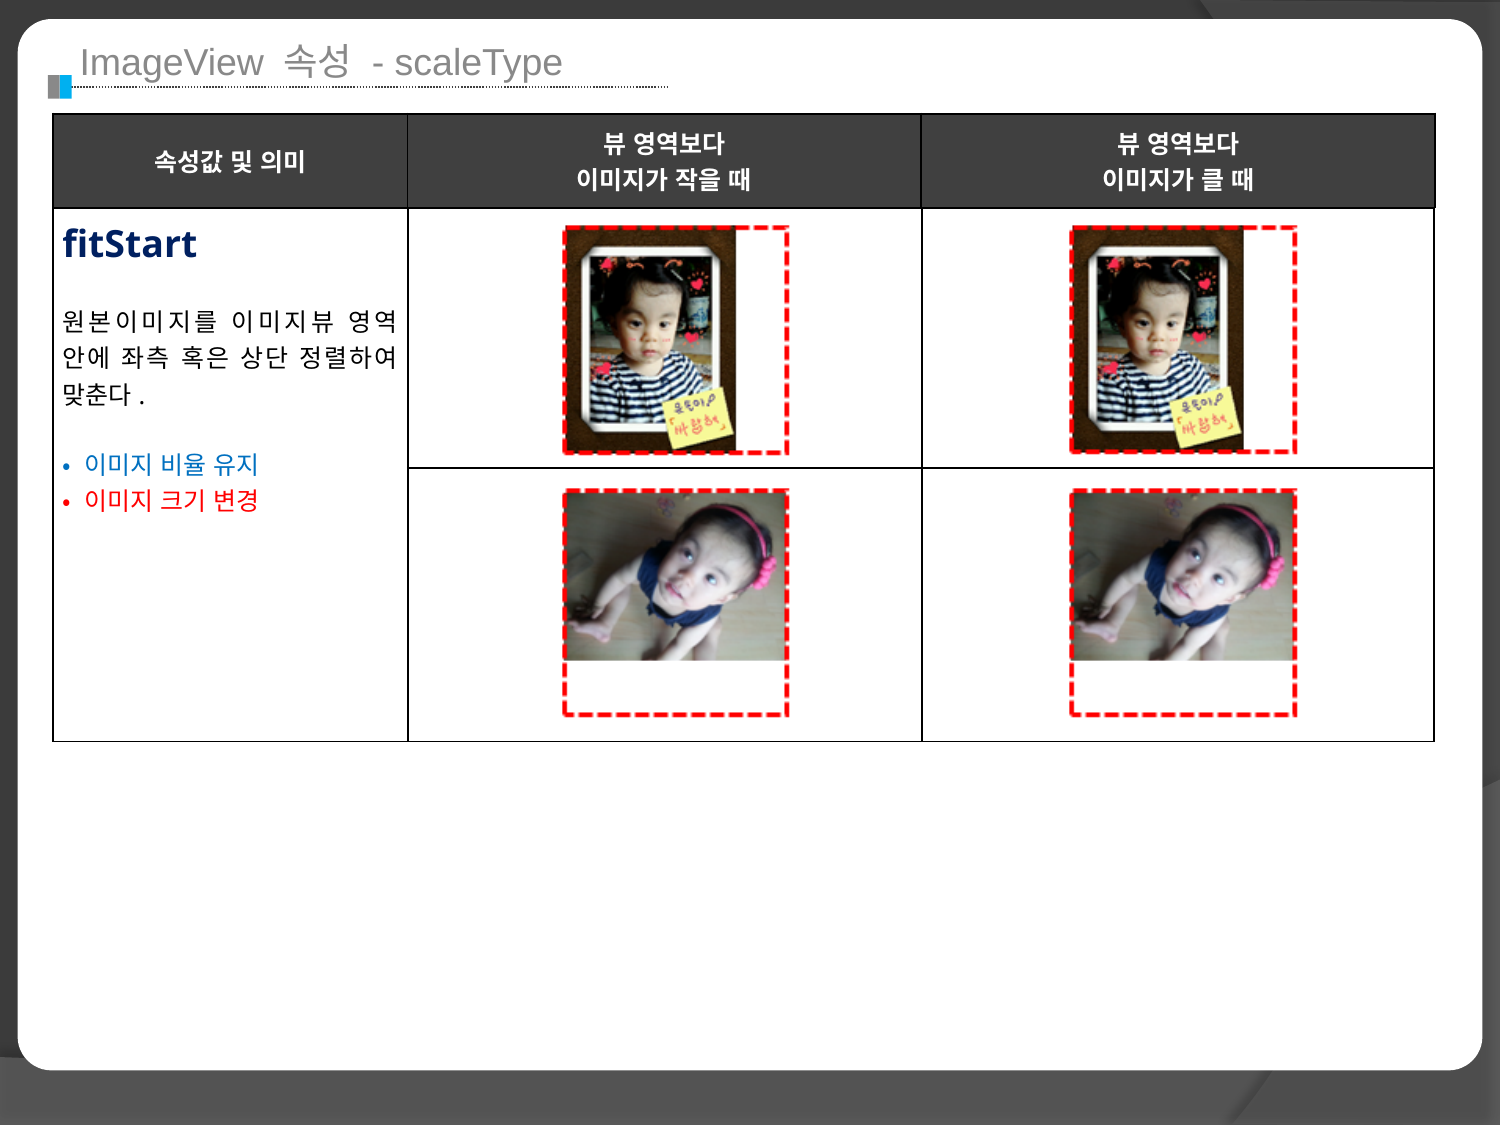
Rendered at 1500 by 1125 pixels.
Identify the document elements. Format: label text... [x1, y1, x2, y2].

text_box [560, 224, 791, 457]
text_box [1068, 487, 1299, 720]
text_box ImageView 속성 - scaleType [64, 30, 1069, 91]
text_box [560, 487, 791, 720]
table_header [923, 209, 1433, 467]
table_cell [923, 469, 1433, 741]
table_header 속성값 및 의미 [54, 115, 407, 207]
table_header [409, 209, 921, 467]
table_cell [409, 469, 921, 741]
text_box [1068, 224, 1299, 457]
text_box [47, 74, 668, 99]
table_header 뷰 영역보다 이미지가 작을 때 [408, 115, 920, 207]
table_header fitStart 원본이미지를 이미지뷰 영역 안에 좌측 혹은 상단 정렬하여 맞춘다. • 이미지 비율 유지 • 이미지 크기 변경 [54, 209, 407, 741]
table_header 뷰 영역보다 이미지가 클 때 [922, 115, 1434, 207]
